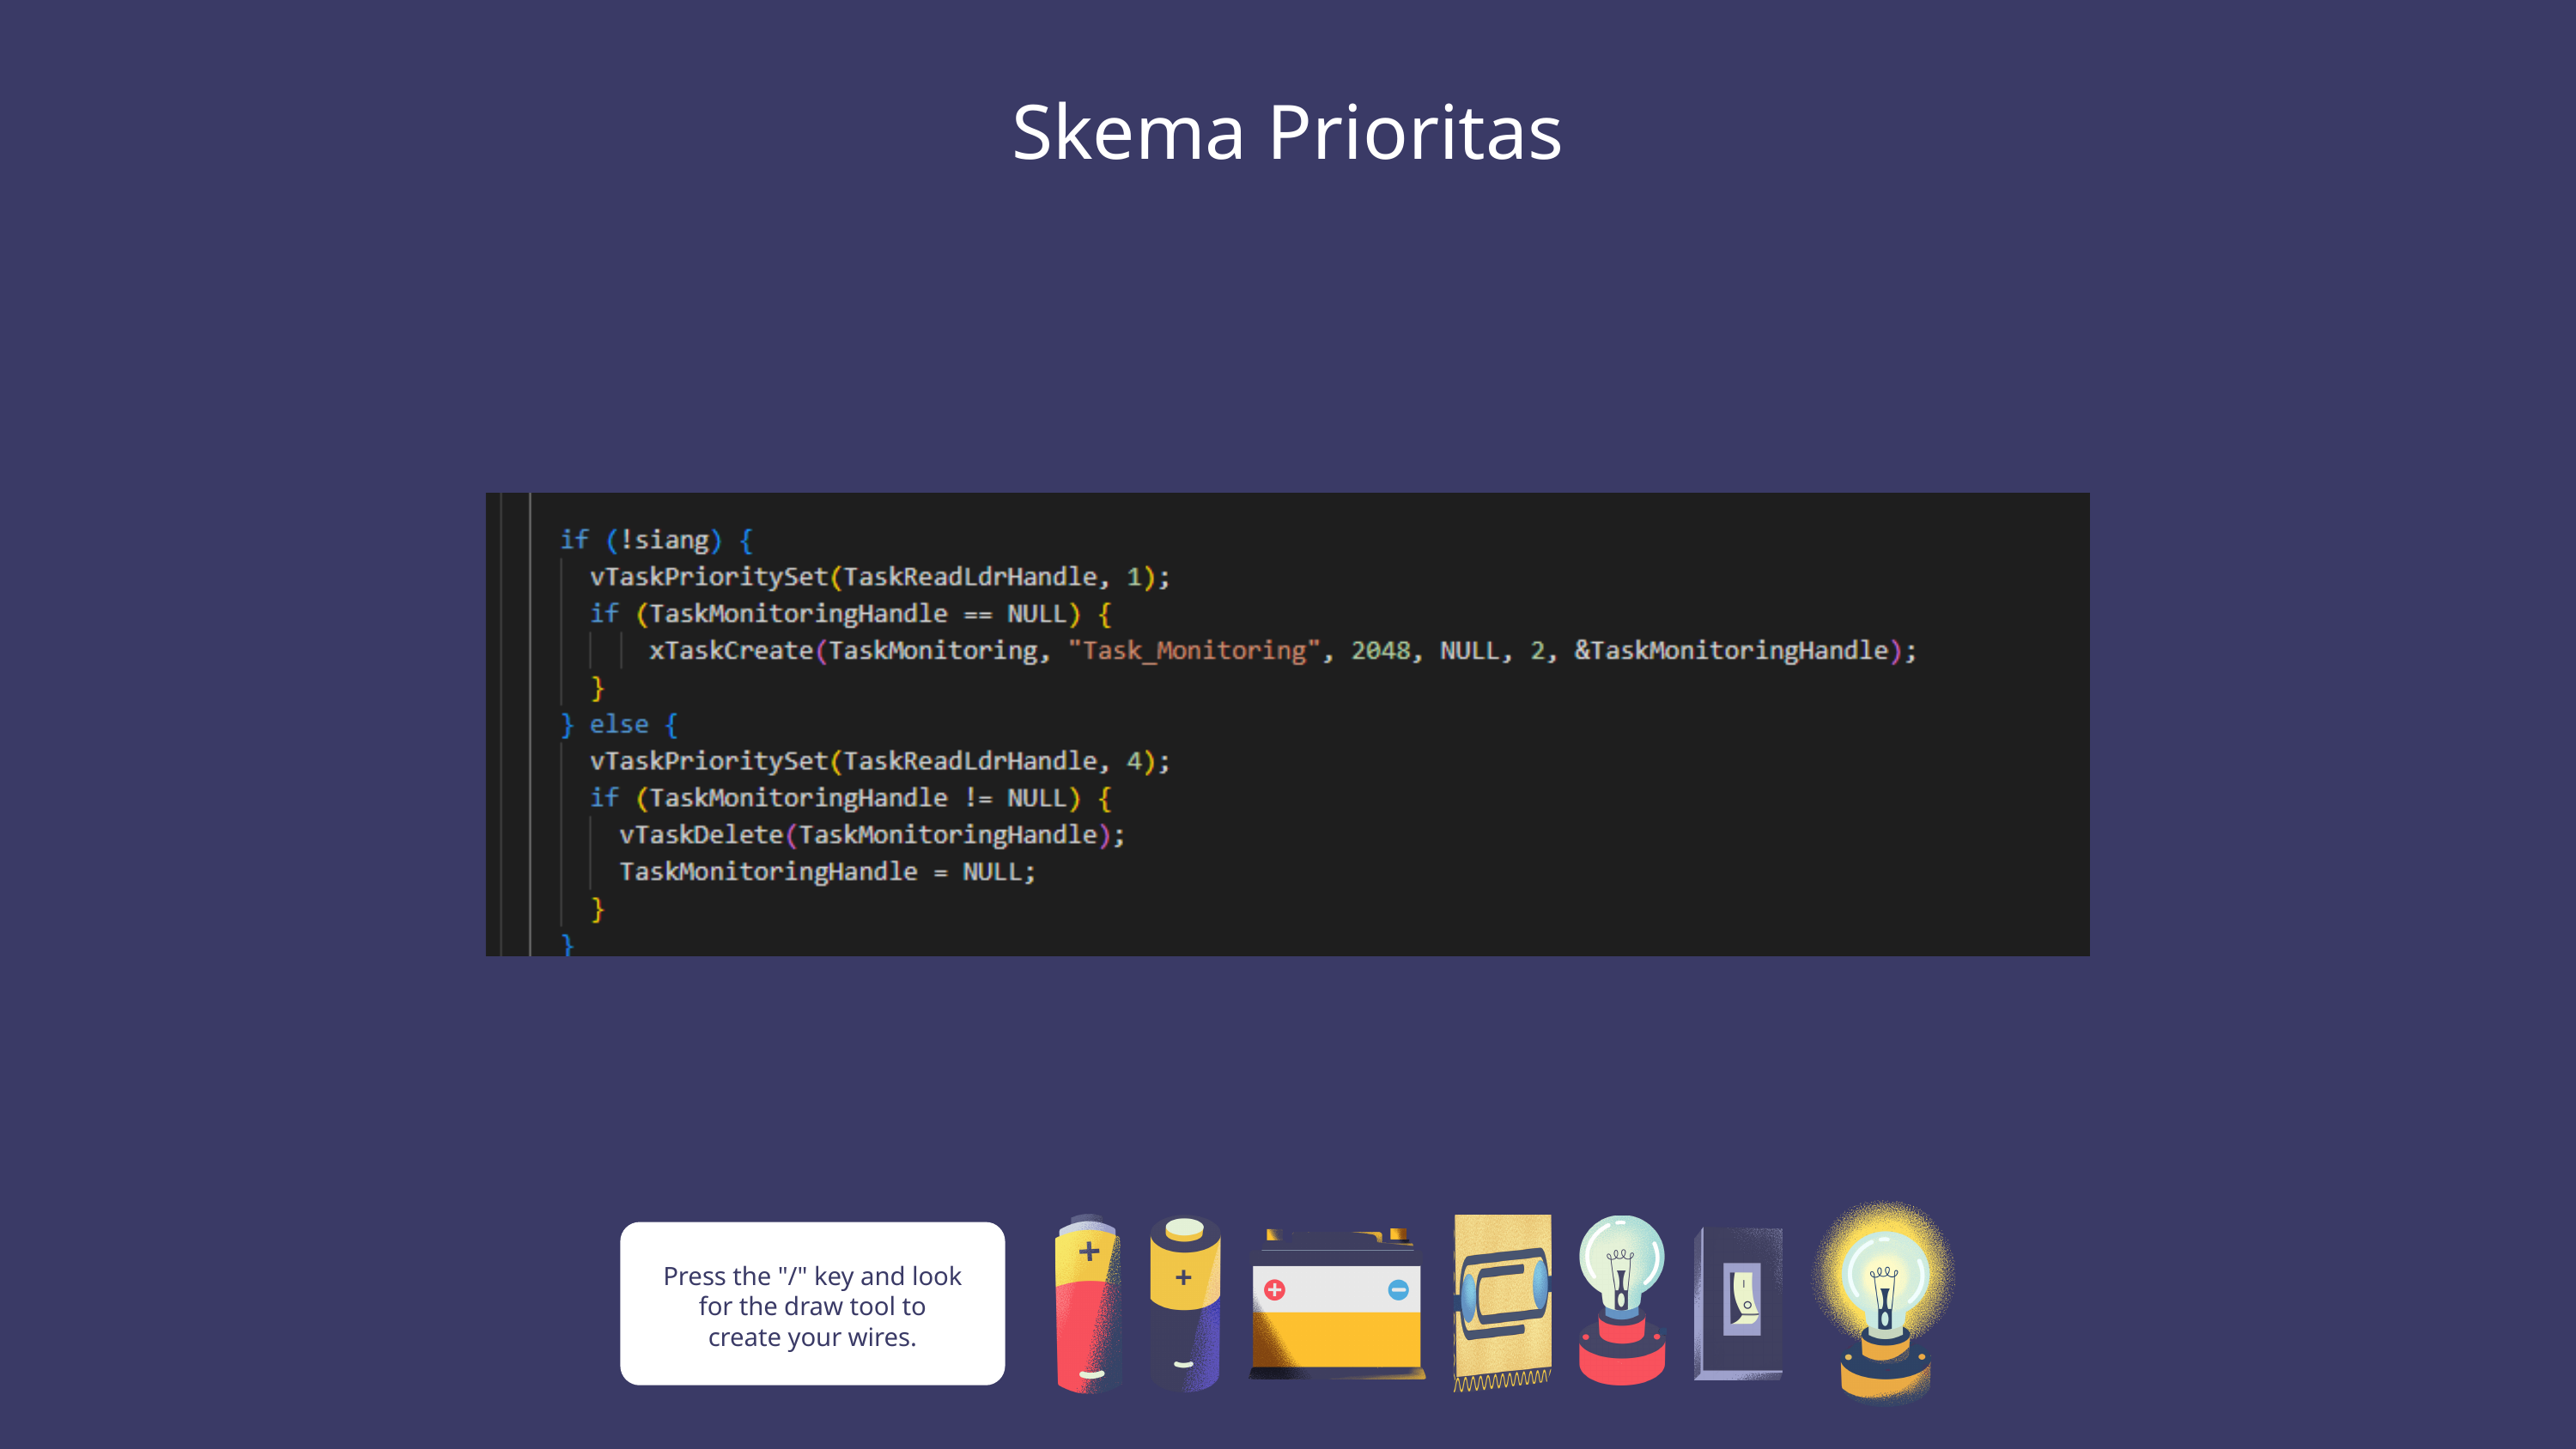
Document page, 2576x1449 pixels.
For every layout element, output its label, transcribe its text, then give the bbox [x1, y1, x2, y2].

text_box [620, 1200, 1956, 1407]
text_box [485, 493, 2090, 956]
text_box Skema Prioritas [513, 84, 2062, 175]
